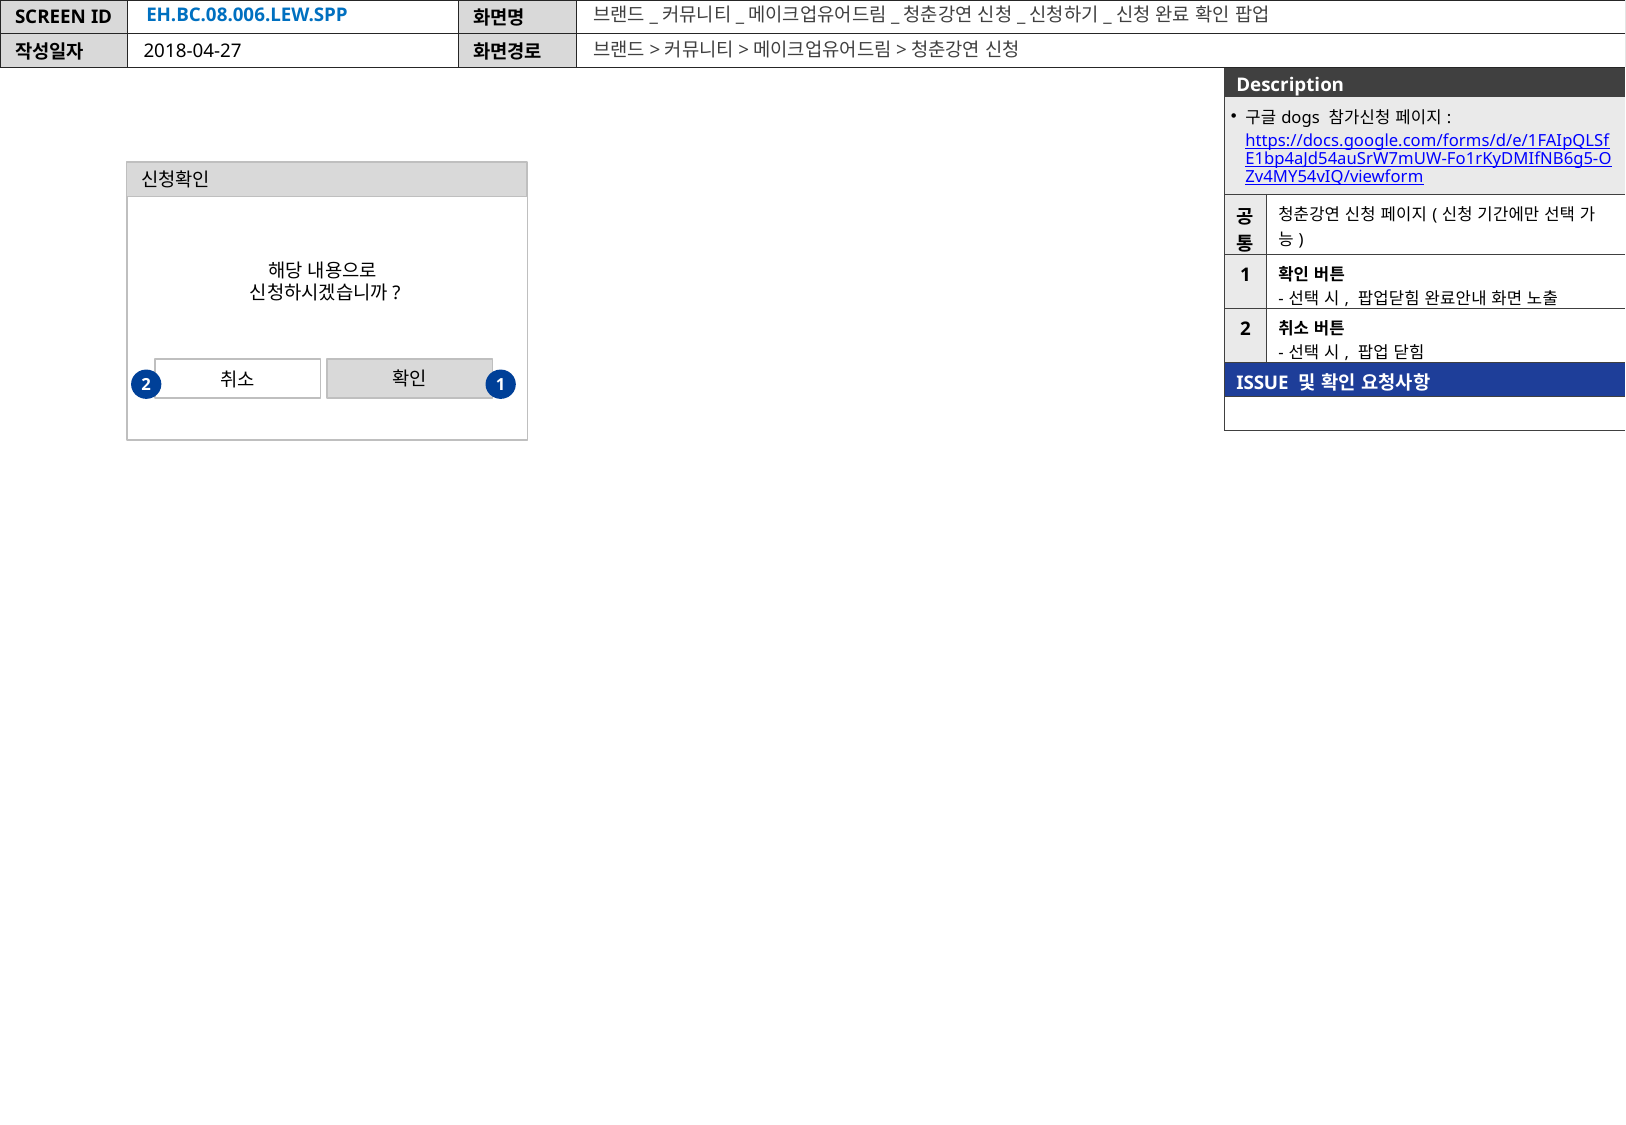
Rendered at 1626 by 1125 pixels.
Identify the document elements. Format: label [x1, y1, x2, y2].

text_box [128, 38, 257, 62]
table_header [1225, 69, 1625, 96]
table_cell [1225, 397, 1625, 430]
table_cell [1225, 363, 1625, 396]
table_cell [1225, 309, 1266, 362]
table_cell [1225, 255, 1266, 308]
list [578, 36, 1618, 63]
list [131, 2, 459, 32]
table_cell [1267, 255, 1625, 308]
list [578, 2, 1618, 29]
table_cell [1225, 97, 1625, 194]
table_cell [1225, 195, 1266, 254]
text_box [124, 160, 529, 442]
table_cell [1267, 309, 1625, 362]
table_cell [1267, 195, 1625, 254]
